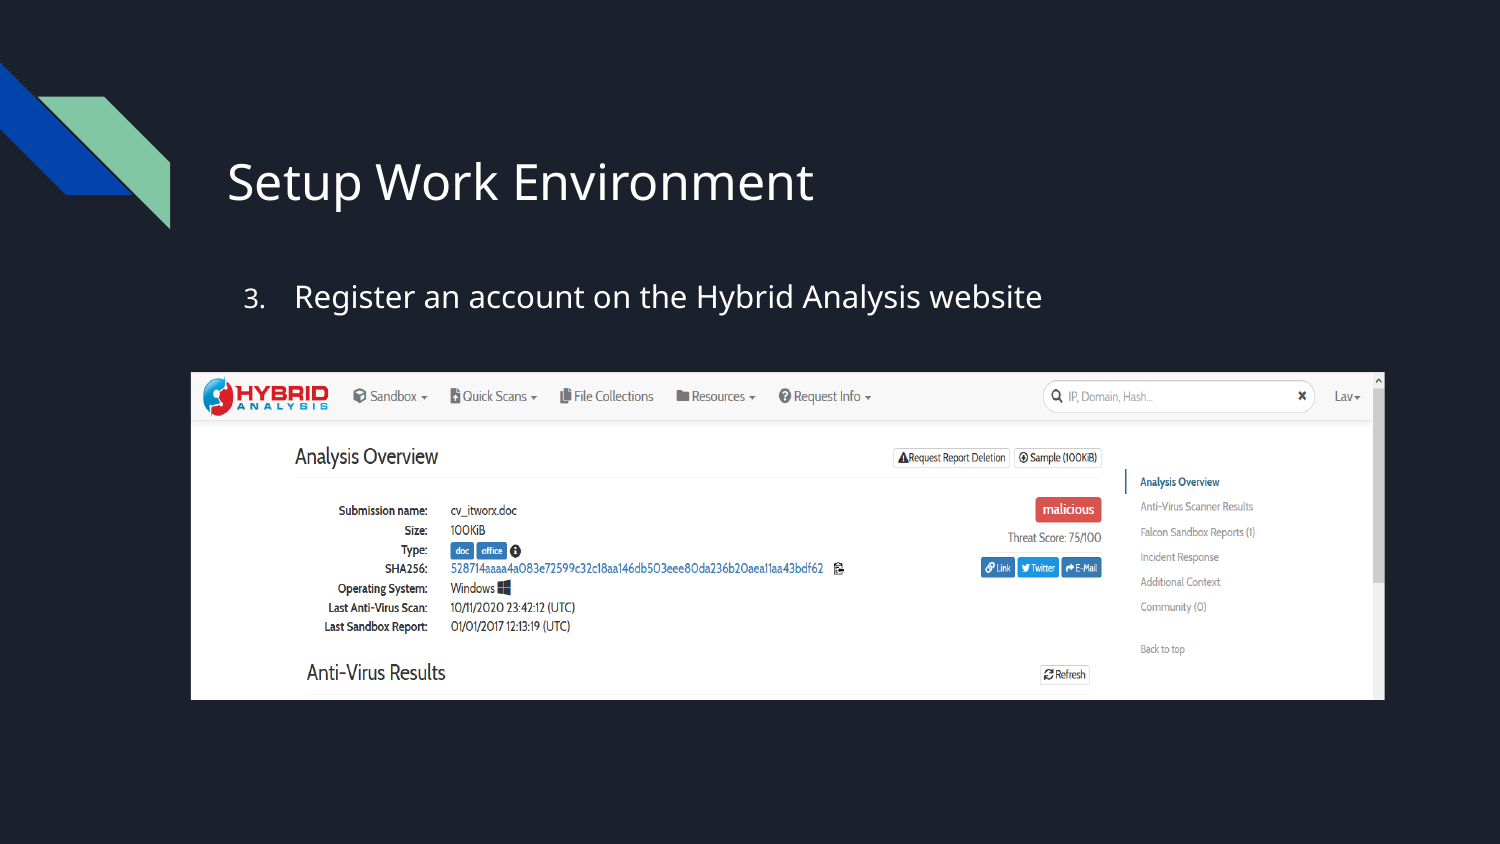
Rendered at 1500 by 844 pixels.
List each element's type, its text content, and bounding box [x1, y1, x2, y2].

picture [190, 372, 1385, 700]
title Setup Work Environment [199, 134, 1355, 257]
list 3. Register an account on the Hybrid Analysis website [109, 257, 1466, 815]
